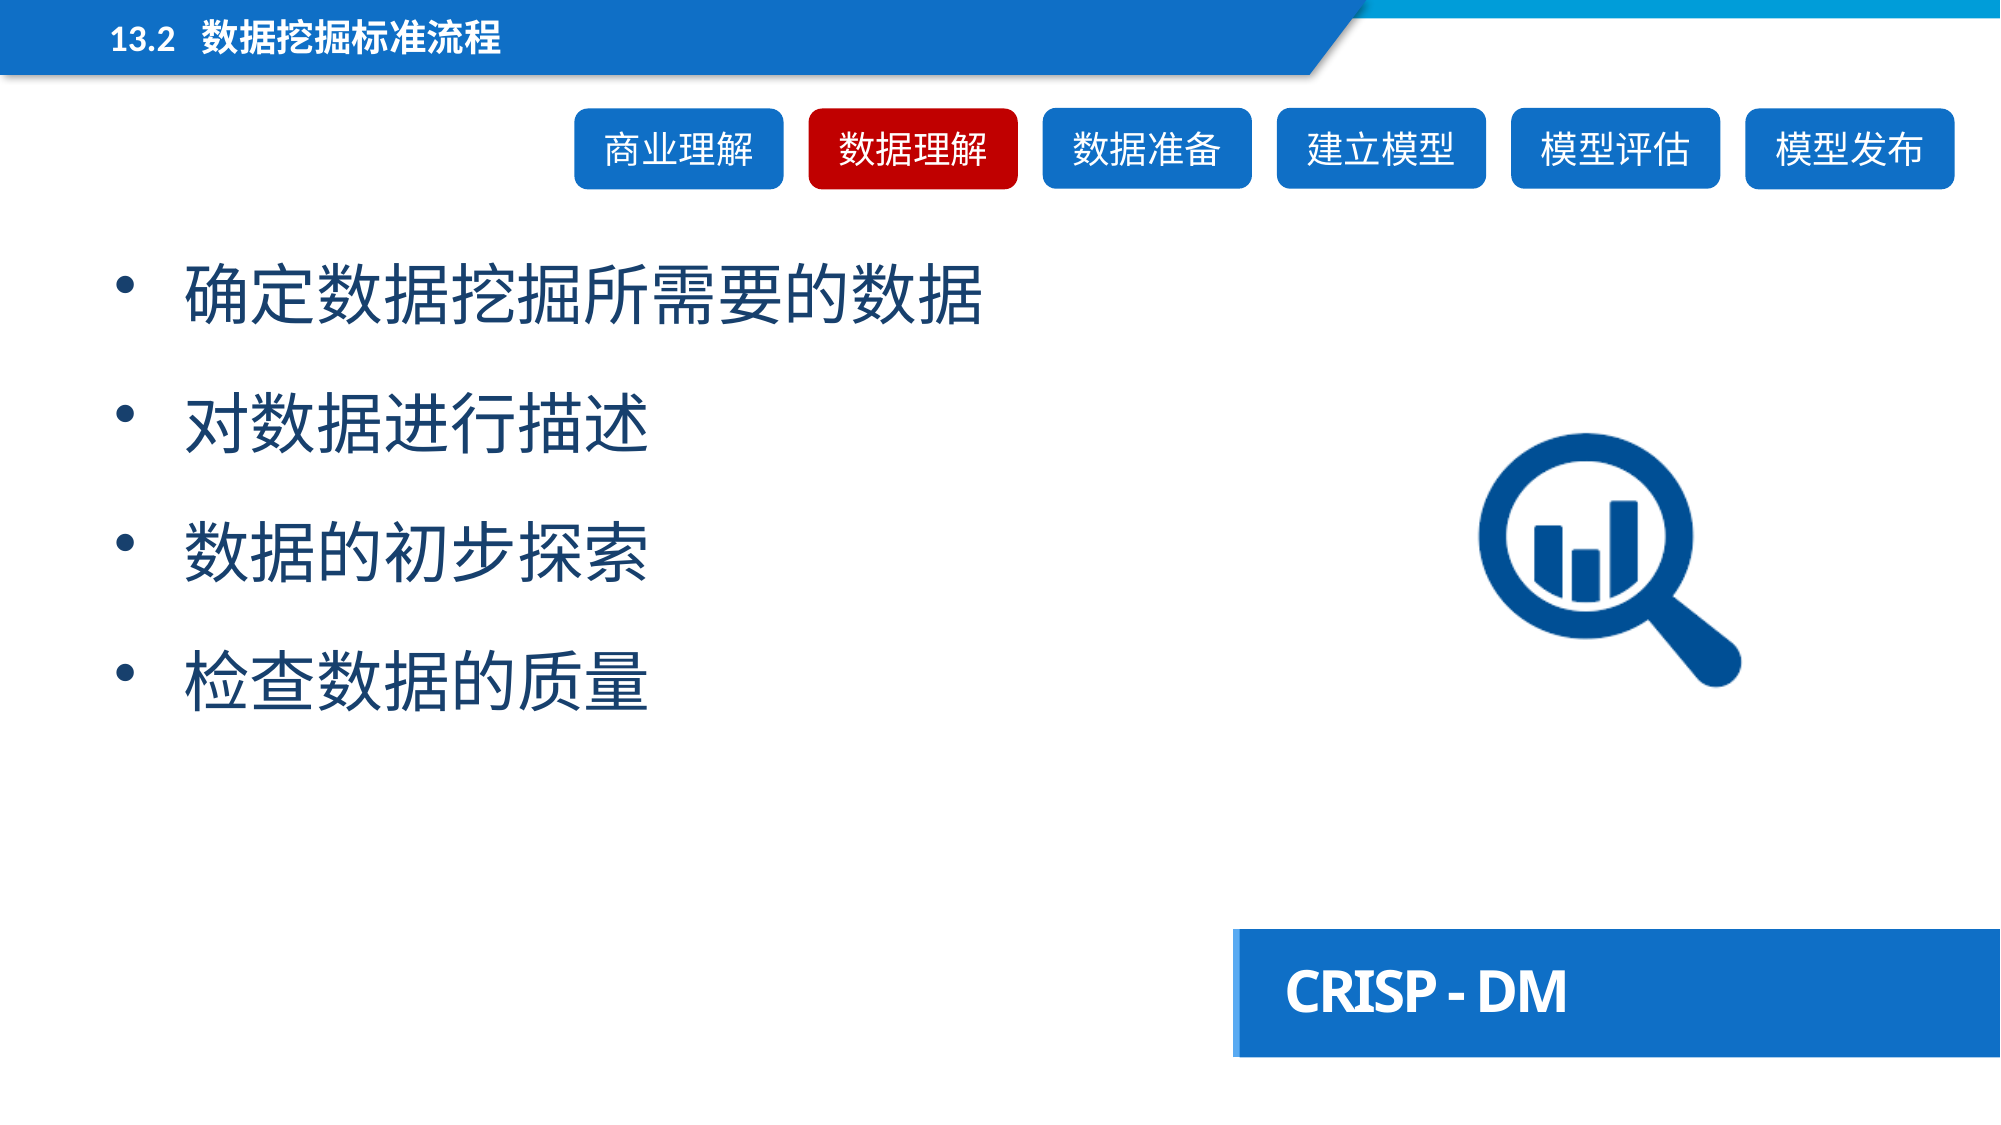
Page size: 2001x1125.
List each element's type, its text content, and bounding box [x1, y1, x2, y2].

text_box 数据准备 [1041, 106, 1254, 190]
text_box 建立模型 [1275, 106, 1488, 190]
text_box 数据理解 [807, 107, 1019, 191]
list 13.2 数据挖掘标准流程 [93, 11, 1138, 68]
text_box 模型发布 [1744, 107, 1956, 191]
text_box 商业理解 [573, 107, 785, 191]
picture [1381, 424, 1826, 701]
text_box 模型评估 [1510, 106, 1722, 190]
list 确定数据挖掘所需要的数据 对数据进行描述 数据的初步探索 检查数据的质量 [99, 229, 1878, 1058]
list CRISP - DM [1239, 929, 2000, 1058]
